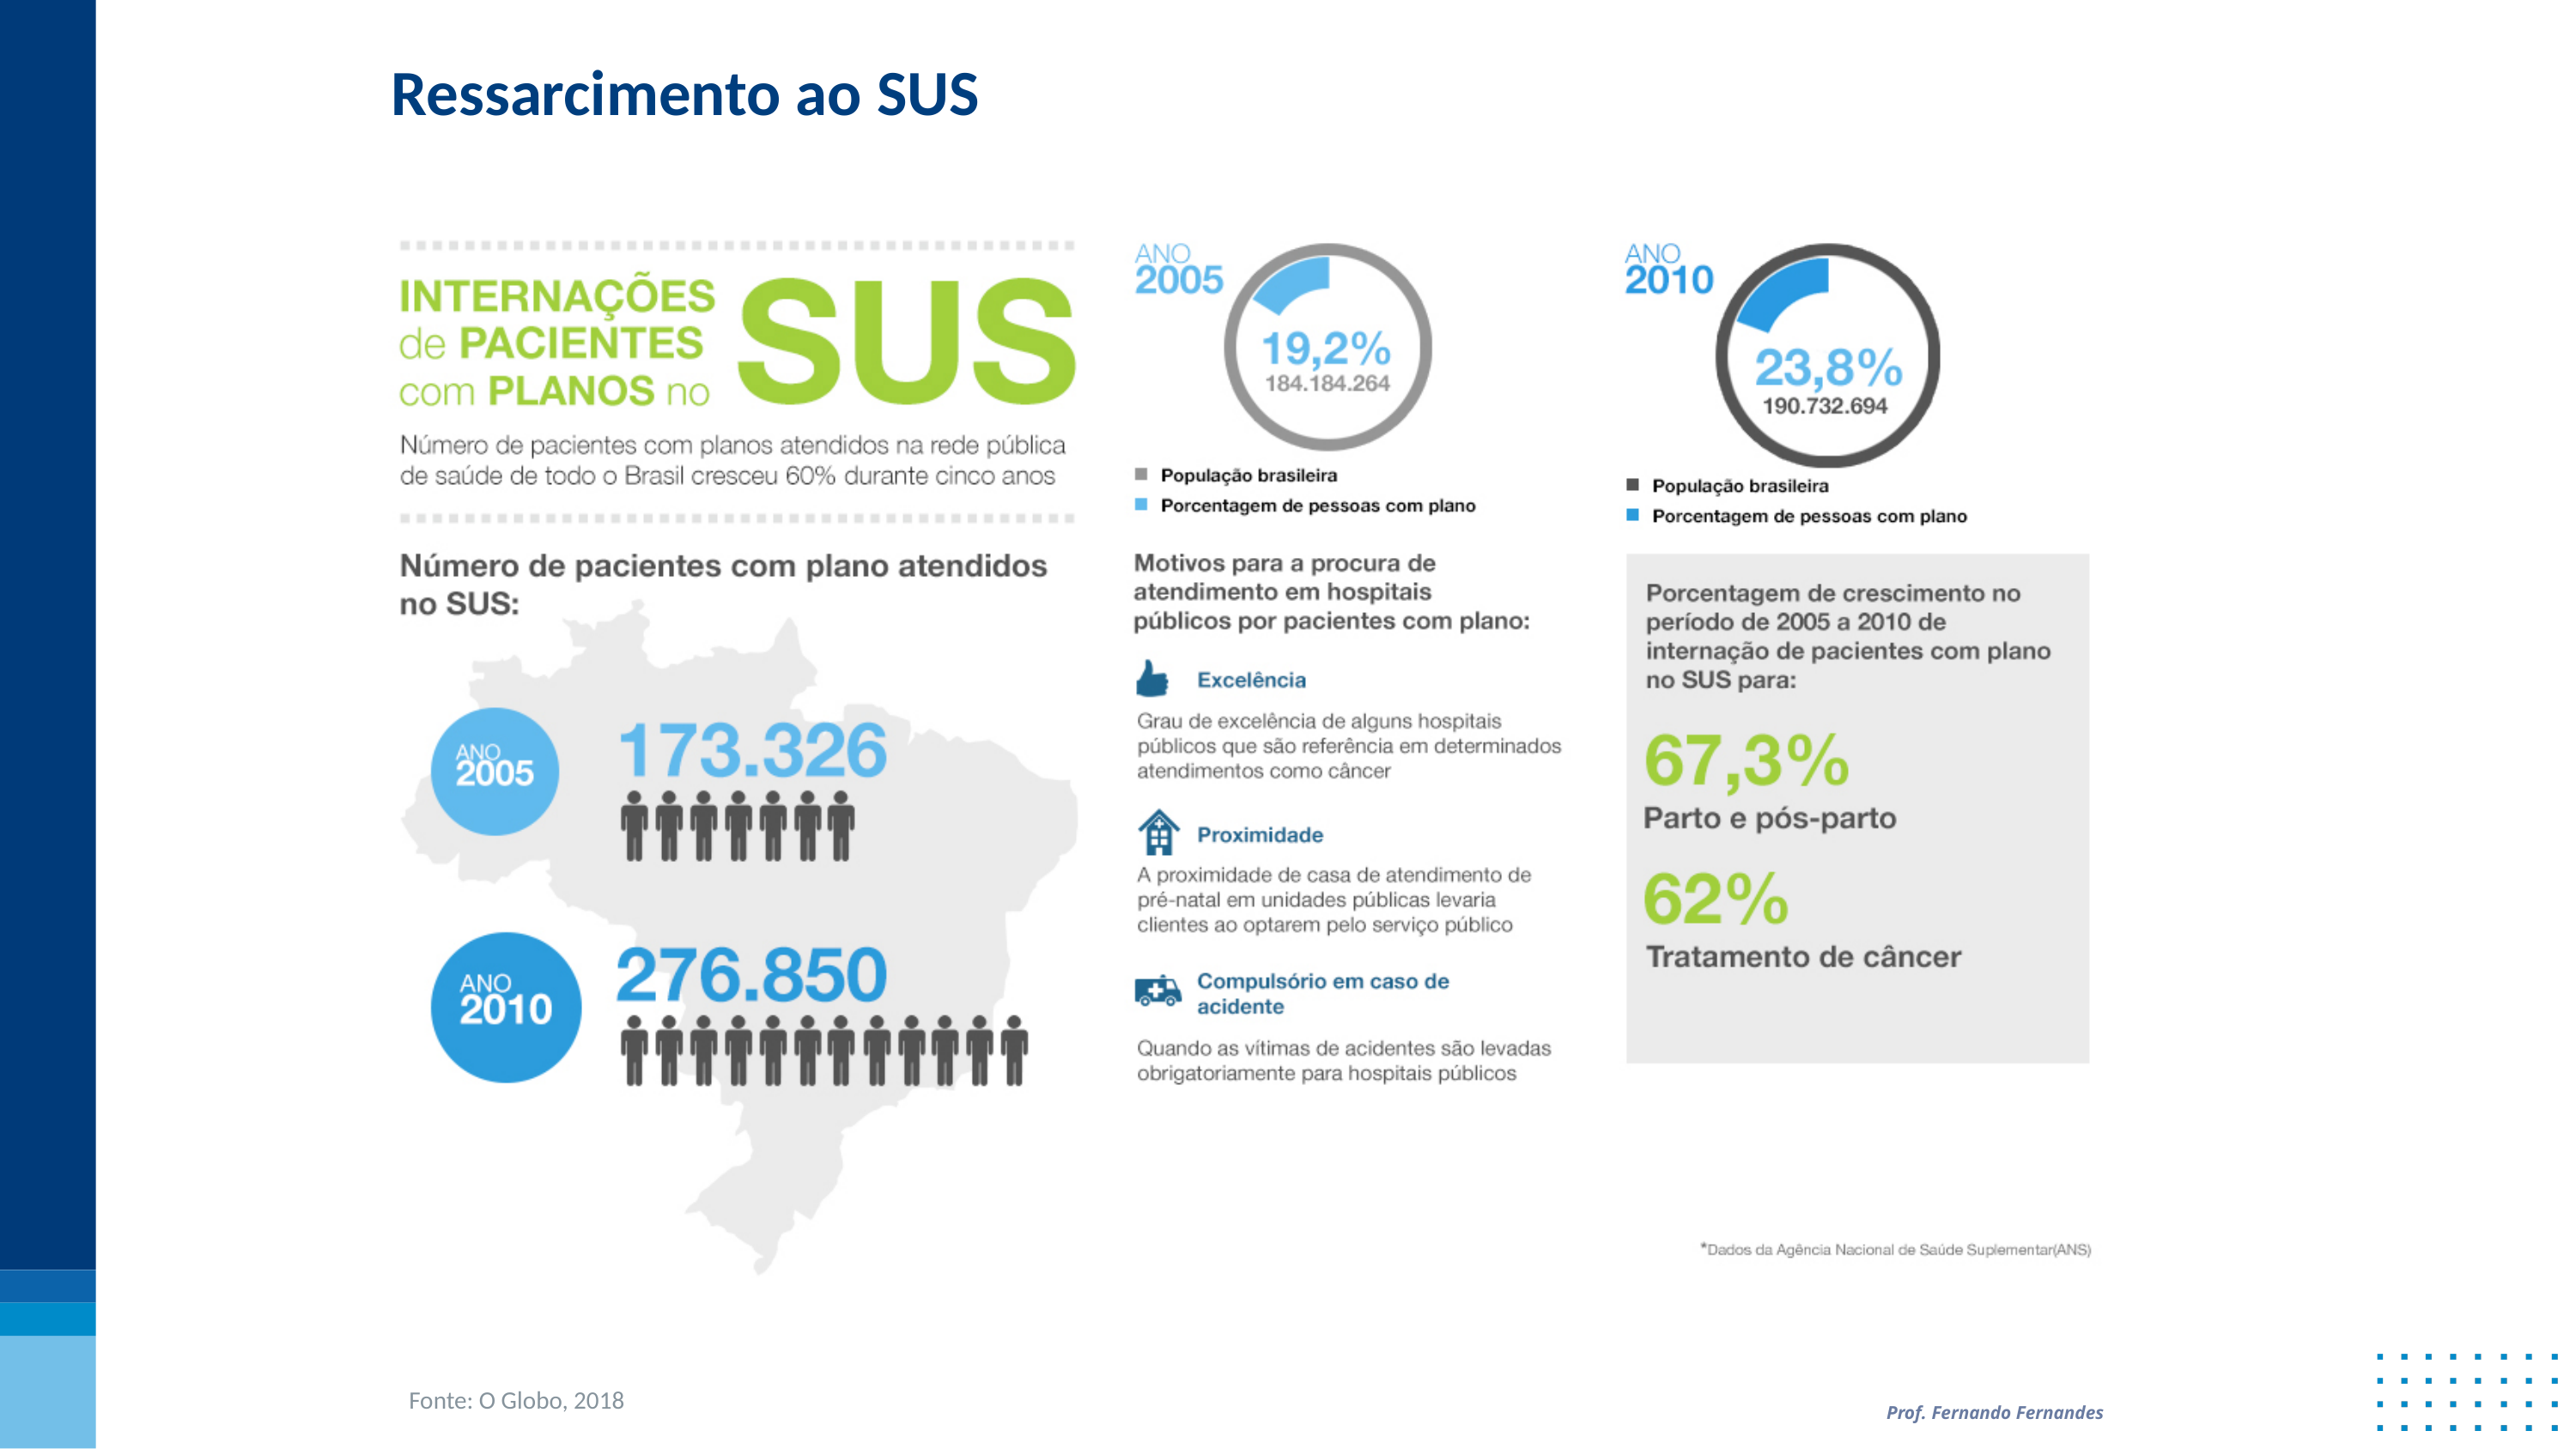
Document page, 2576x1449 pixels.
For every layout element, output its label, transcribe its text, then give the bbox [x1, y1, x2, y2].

text_box Fonte: O Globo, 2018 [396, 1377, 638, 1421]
picture [341, 180, 2150, 1313]
text_box Prof. Fernando Fernandes [1874, 1394, 2117, 1429]
text_box Ressarcimento ao SUS [378, 45, 993, 135]
picture [2377, 1352, 2576, 1431]
